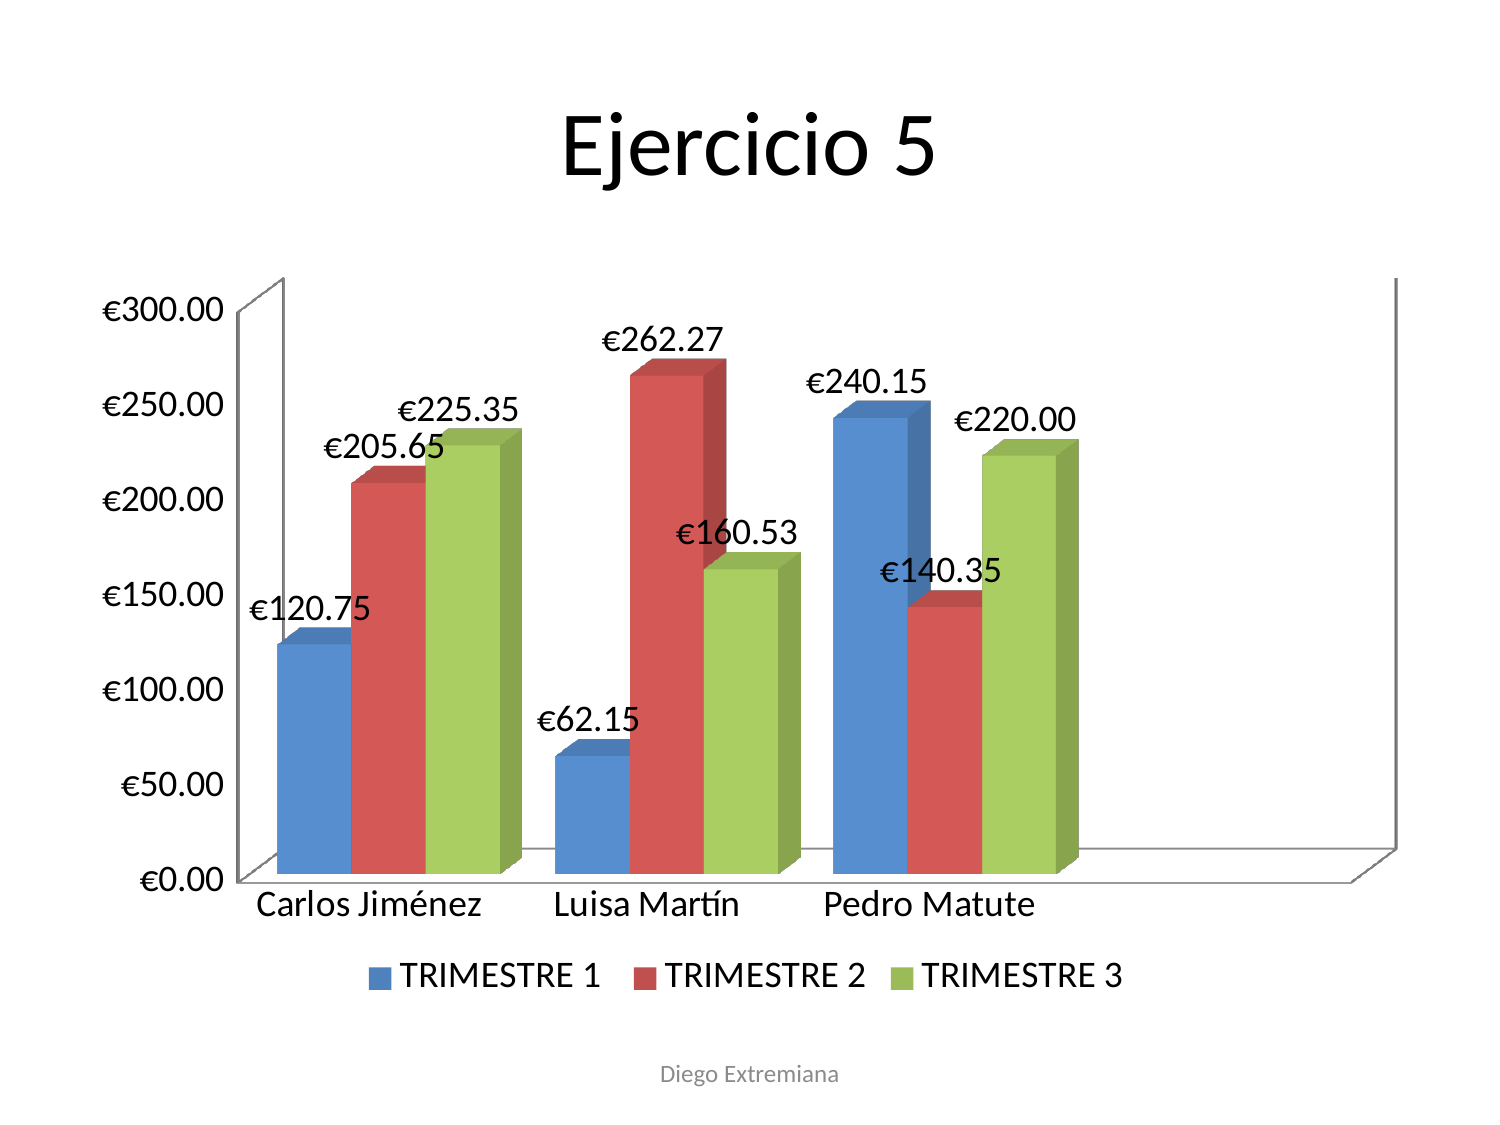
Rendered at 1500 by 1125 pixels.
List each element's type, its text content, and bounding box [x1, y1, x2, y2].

title Ejercicio 5 [75, 45, 1425, 233]
footer Diego Extremiana [512, 1042, 988, 1103]
chart [74, 262, 1426, 1006]
